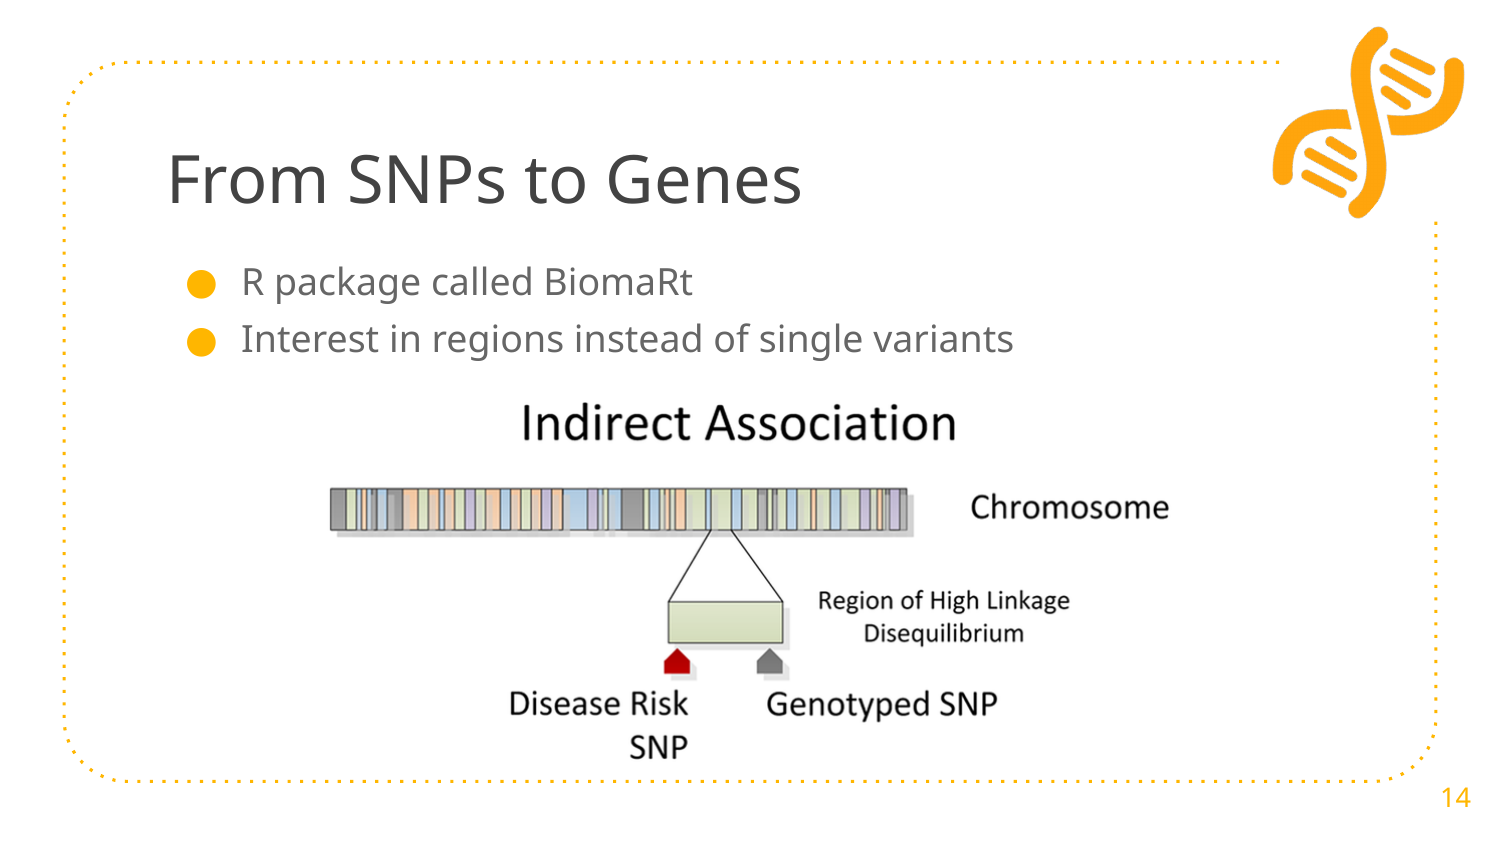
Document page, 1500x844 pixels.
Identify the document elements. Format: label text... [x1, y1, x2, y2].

picture [1255, 3, 1482, 240]
list R package called BiomaRt Interest in regions instead of single variants [151, 242, 1278, 631]
title From SNPs to Genes [151, 121, 1278, 242]
slide_number 14 [1411, 753, 1500, 844]
picture [323, 395, 1177, 768]
